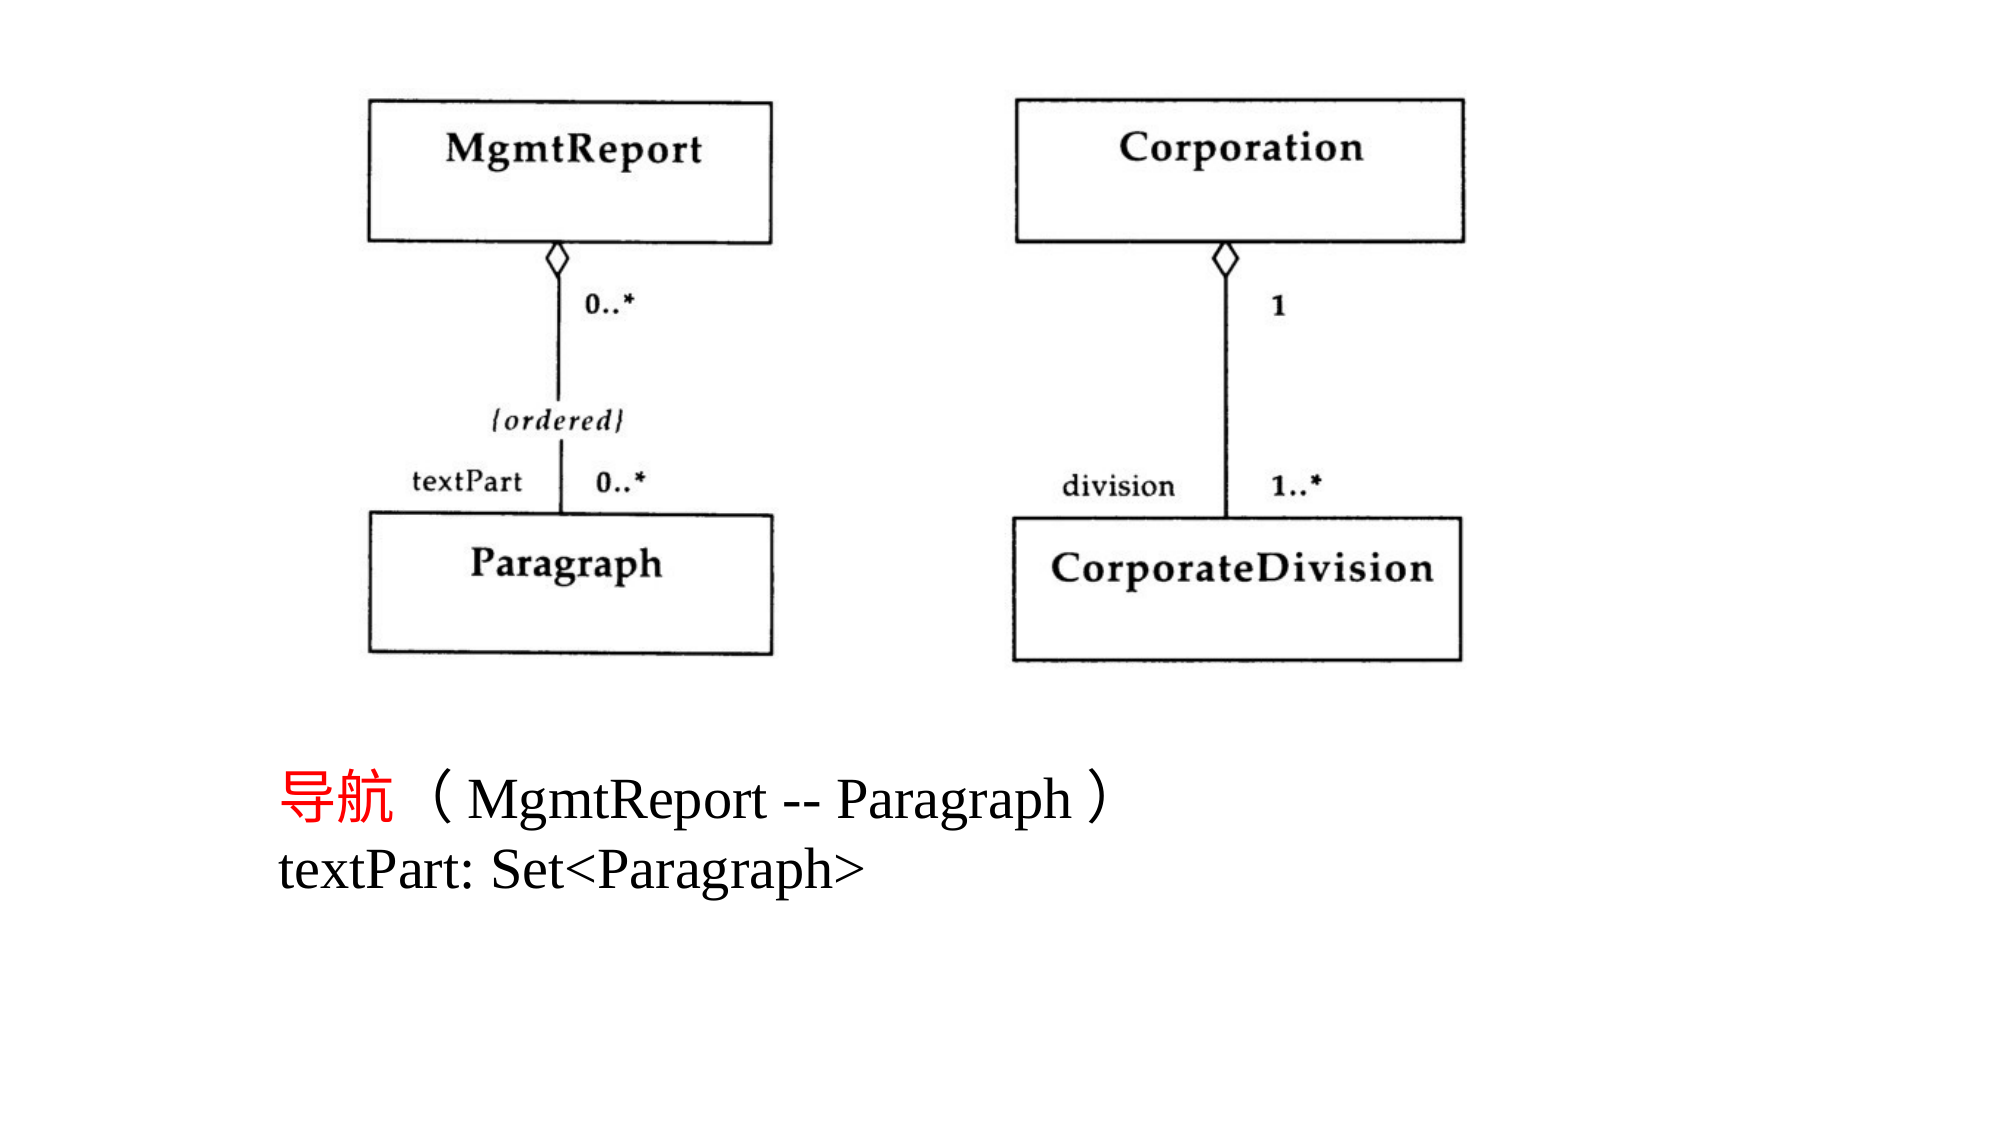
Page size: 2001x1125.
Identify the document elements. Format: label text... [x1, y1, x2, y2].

picture [999, 87, 1474, 678]
picture [352, 87, 795, 678]
text_box 导航（MgmtReport -- Paragraph） textPart: Set<Paragraph> [263, 753, 1841, 908]
